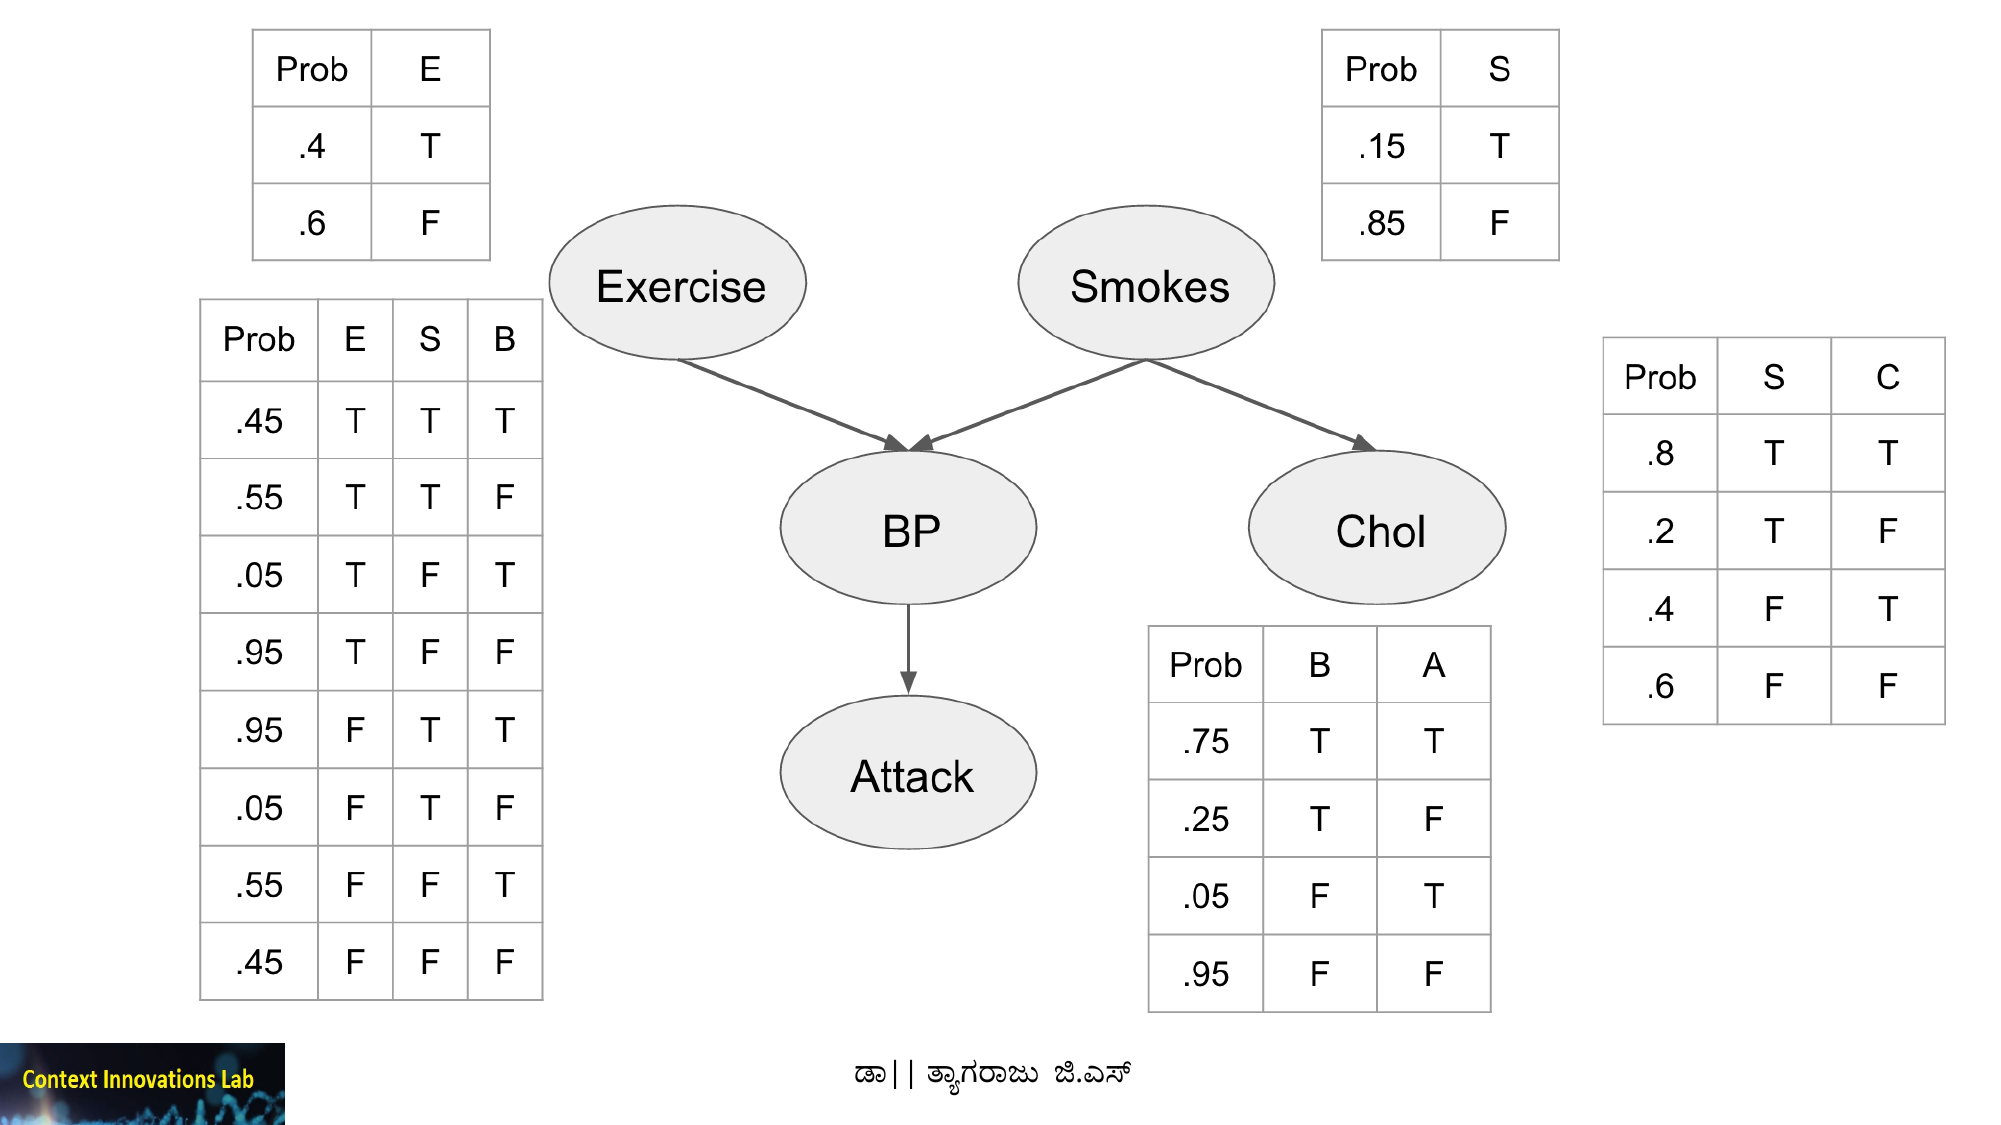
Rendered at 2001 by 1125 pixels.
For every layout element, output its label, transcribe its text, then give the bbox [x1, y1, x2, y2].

picture [0, 1043, 285, 1125]
picture [189, 20, 1963, 1019]
footer ಡಾ|| ತ್ಯಾಗರಾಜು ಜಿ.ಎಸ್ [662, 1042, 1338, 1103]
